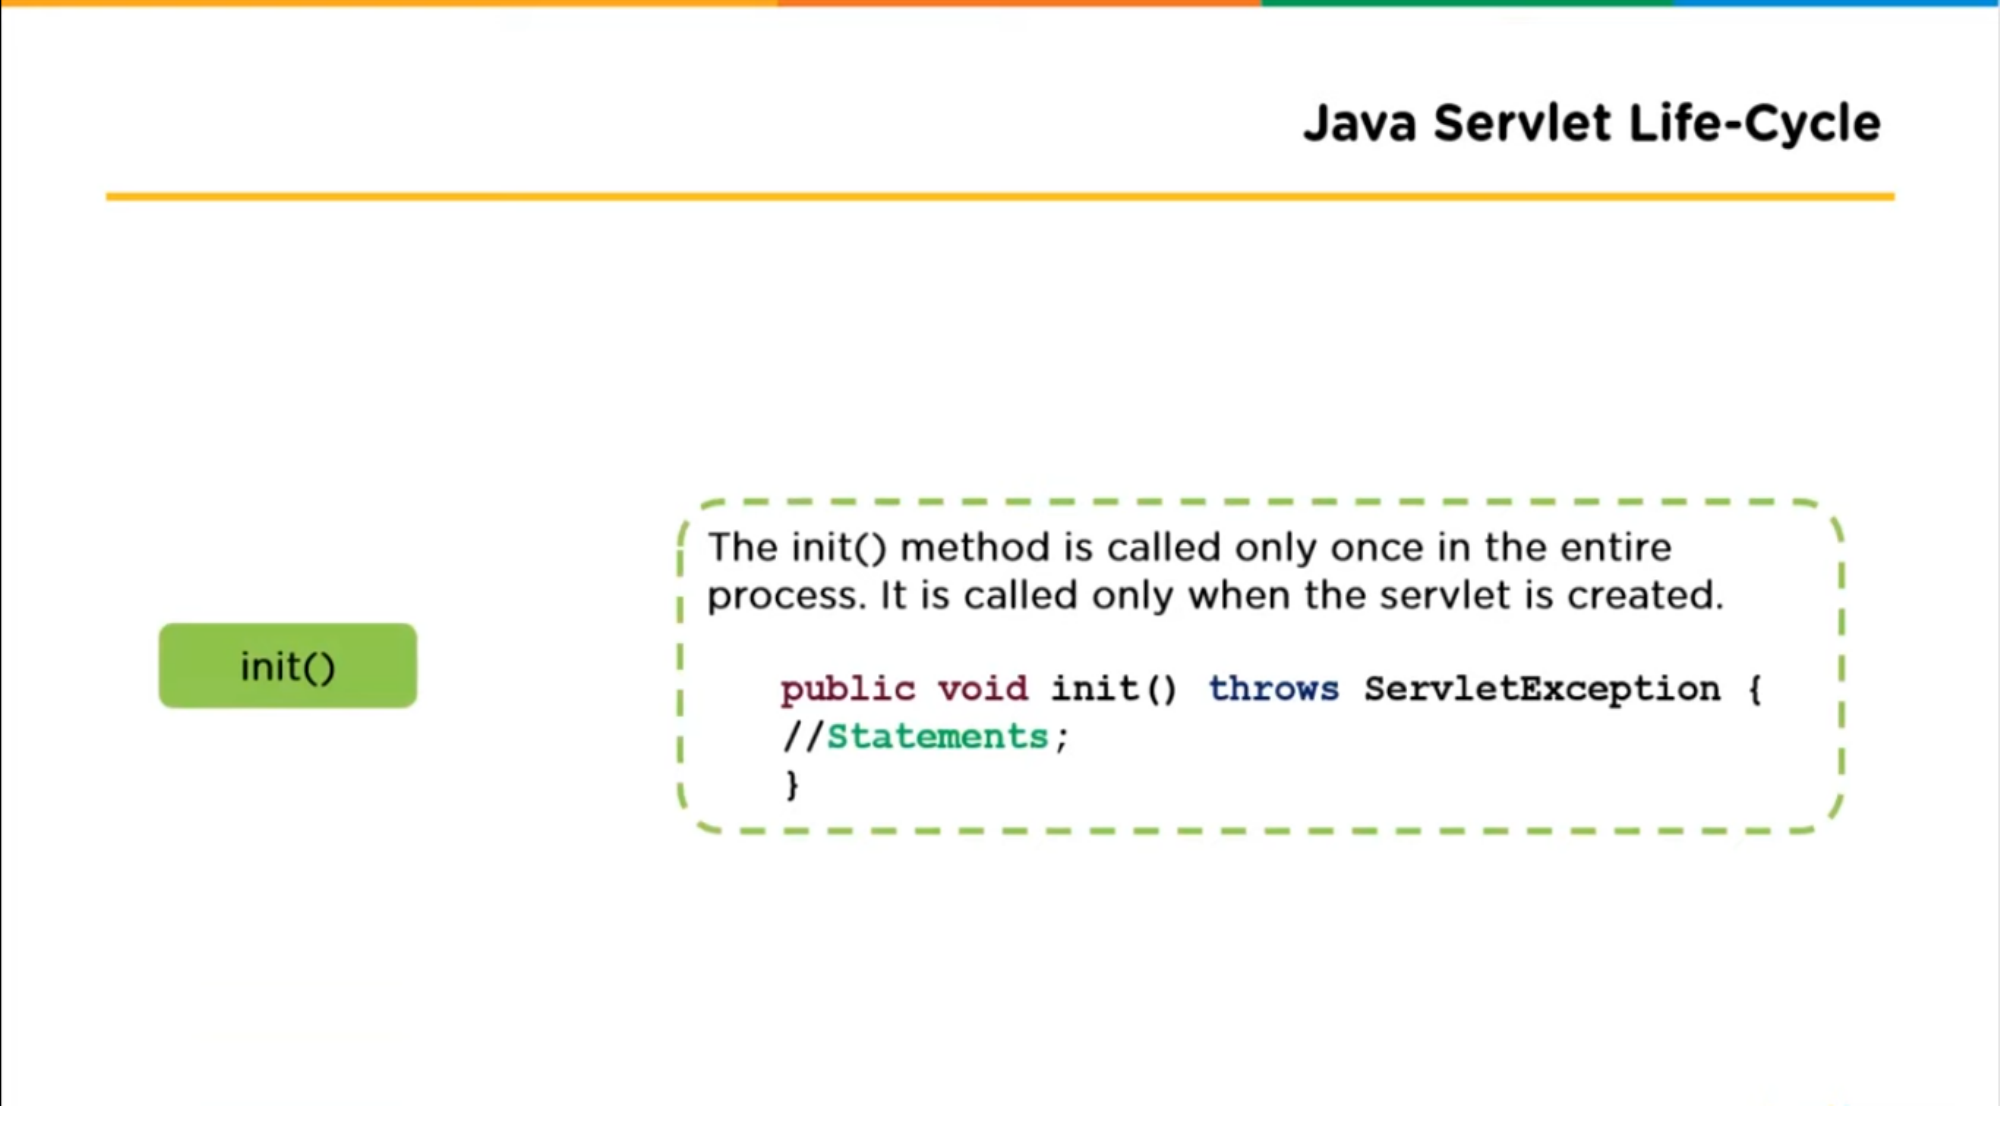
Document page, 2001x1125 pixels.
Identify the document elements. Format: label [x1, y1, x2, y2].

list [0, 0, 2000, 1107]
